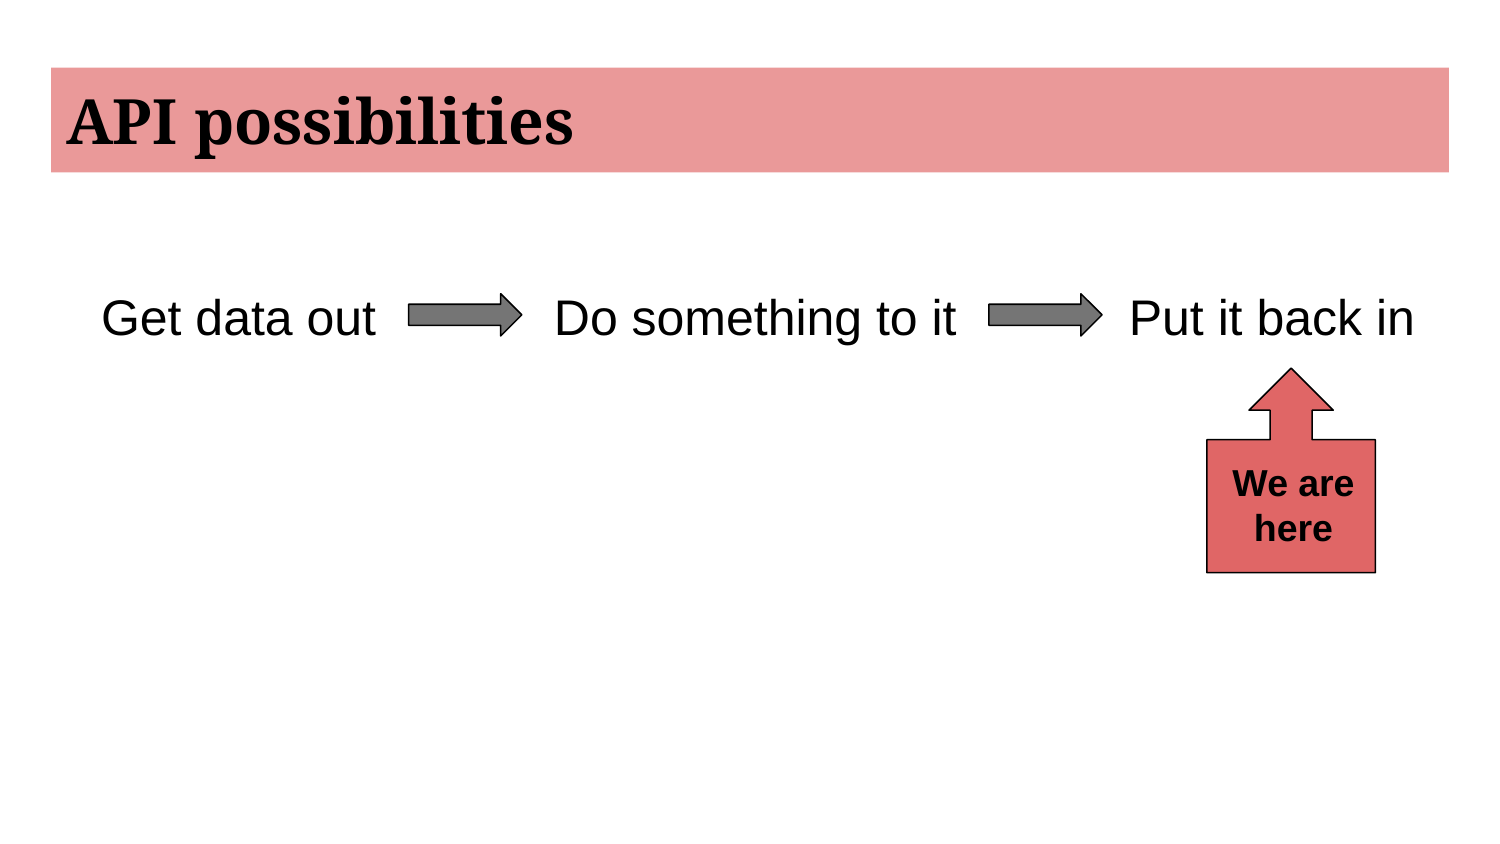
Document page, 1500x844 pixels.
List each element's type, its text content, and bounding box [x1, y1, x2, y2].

text_box Do something to it [521, 263, 989, 369]
text_box We are here [1211, 444, 1376, 565]
title API possibilities [51, 67, 1449, 173]
text_box [988, 293, 1103, 336]
text_box Get data out [69, 263, 408, 369]
text_box Put it back in [1103, 263, 1442, 369]
text_box [1206, 368, 1376, 573]
text_box [408, 293, 522, 336]
